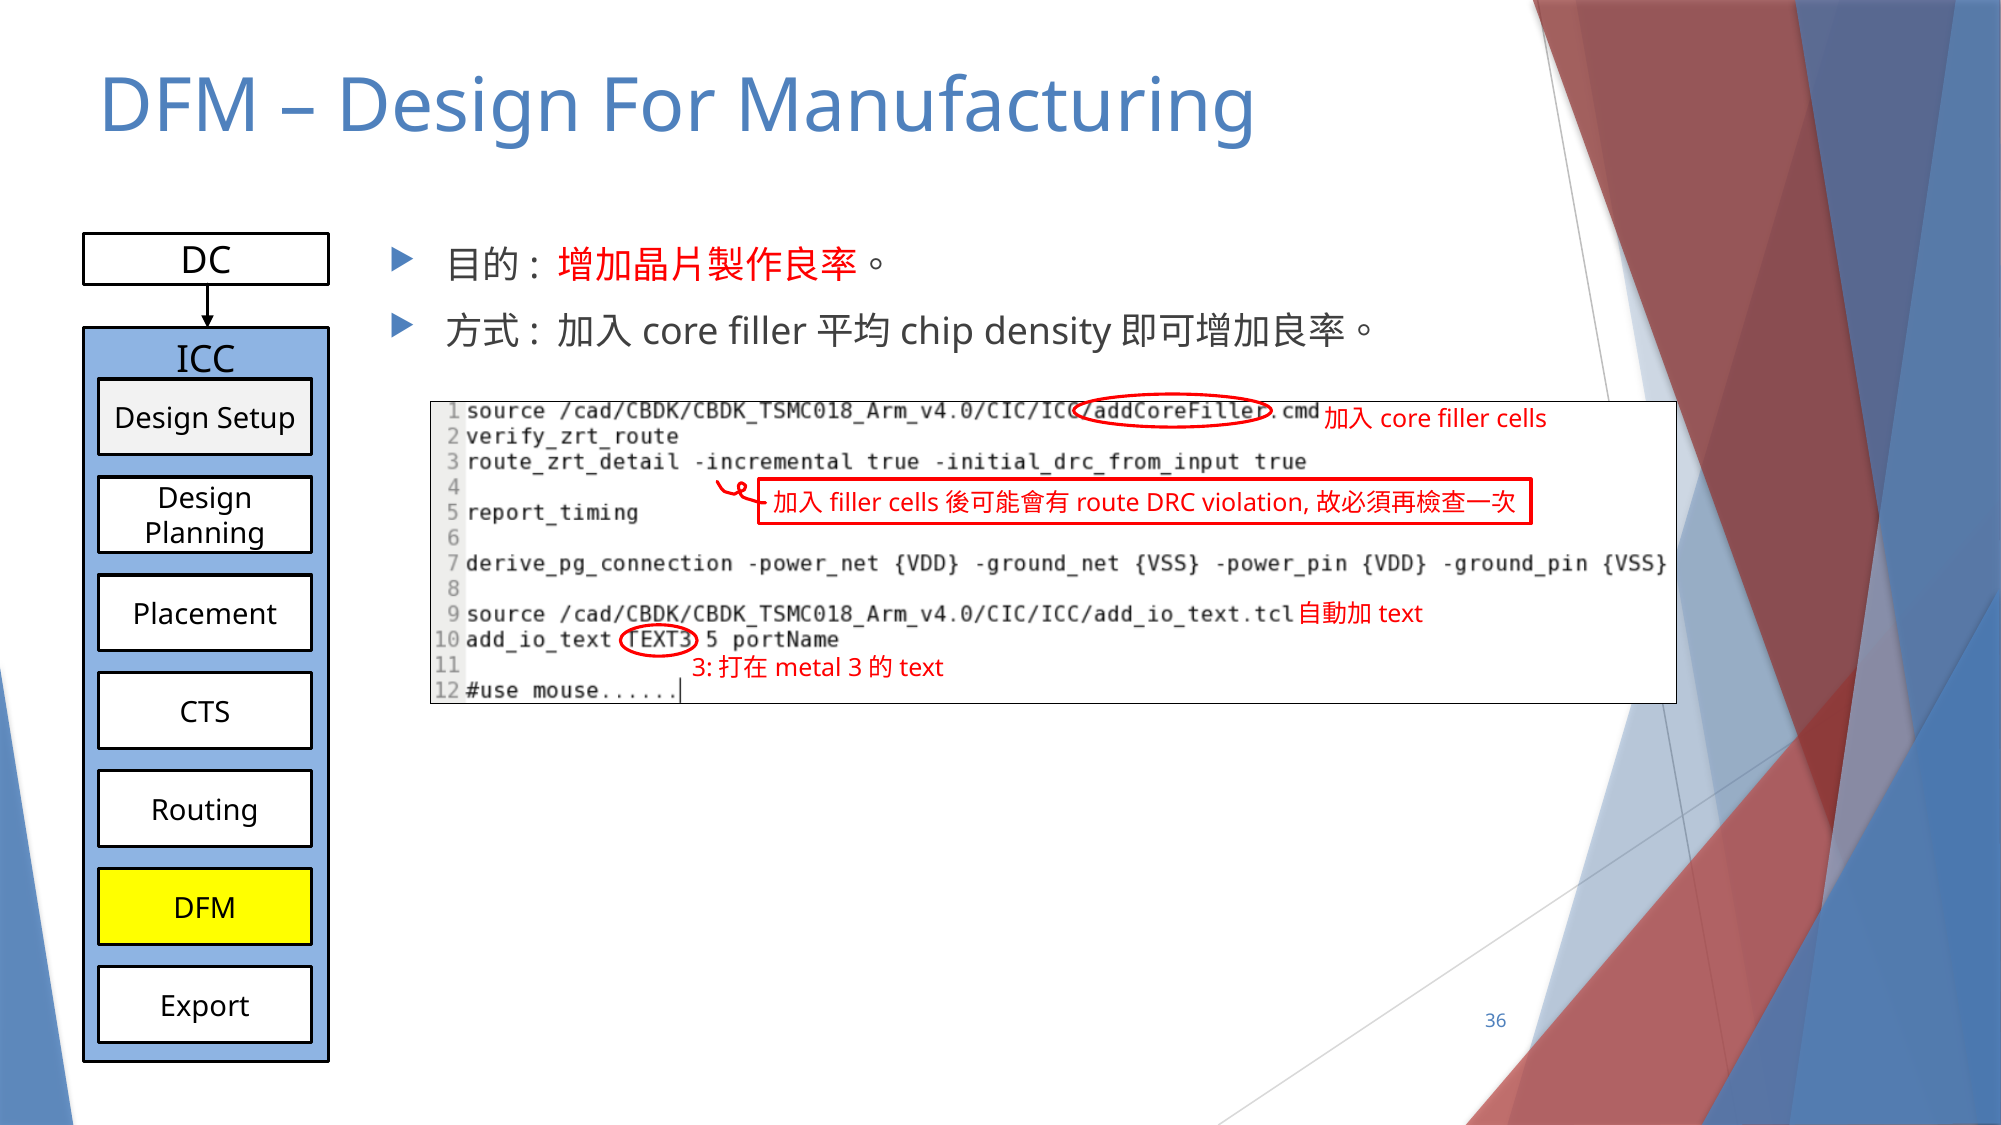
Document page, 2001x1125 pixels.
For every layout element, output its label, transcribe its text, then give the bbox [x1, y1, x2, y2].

text_box [82, 326, 330, 1063]
text_box DFM [97, 867, 313, 946]
text_box DC [82, 232, 330, 286]
text_box Design Planning [97, 475, 313, 554]
text_box Routing [97, 769, 313, 848]
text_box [430, 393, 1678, 705]
slide_number 36 [1409, 991, 1522, 1051]
text_box Placement [97, 573, 313, 652]
text_box Export [97, 965, 313, 1044]
text_box CTS [97, 671, 313, 750]
list 目的: 增加晶片製作良率。 方式: 加入core filler平均chip density即可增加良率。 [374, 233, 1522, 369]
text_box Design Setup [97, 377, 313, 456]
title DFM – Design For Manufacturing [83, 48, 1765, 165]
text_box ICC [161, 327, 251, 387]
